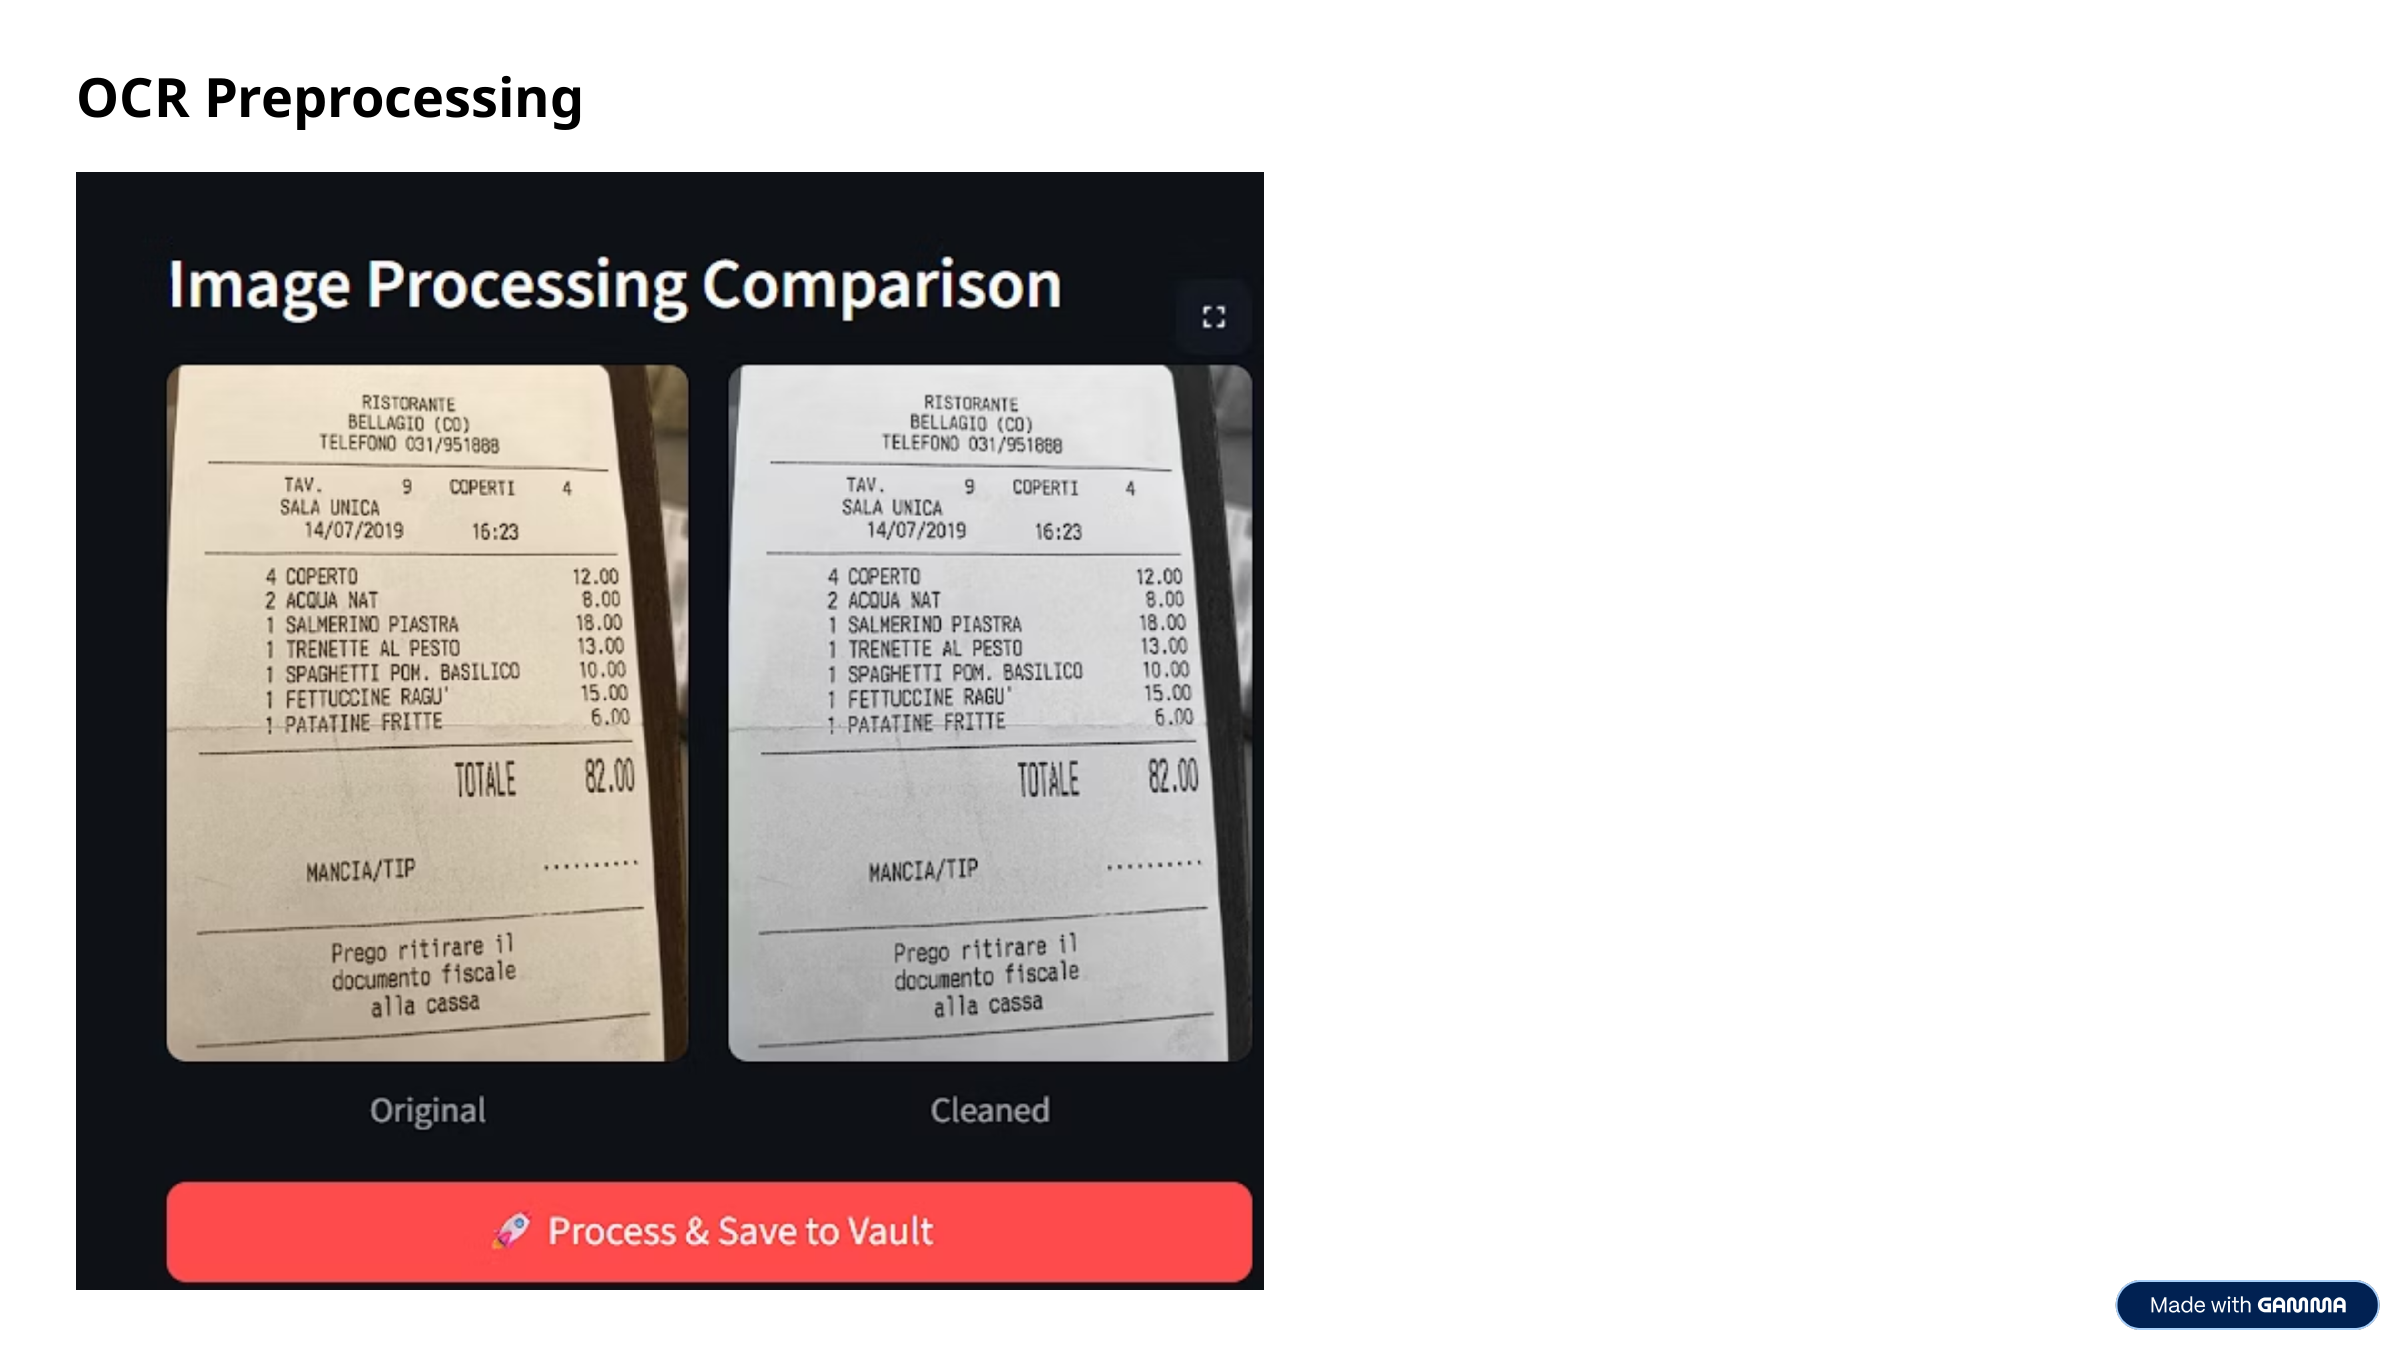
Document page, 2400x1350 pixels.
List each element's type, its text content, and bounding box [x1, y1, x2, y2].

picture [76, 172, 1264, 1290]
picture [2106, 1271, 2389, 1339]
text_box OCR Preprocessing [76, 60, 625, 129]
